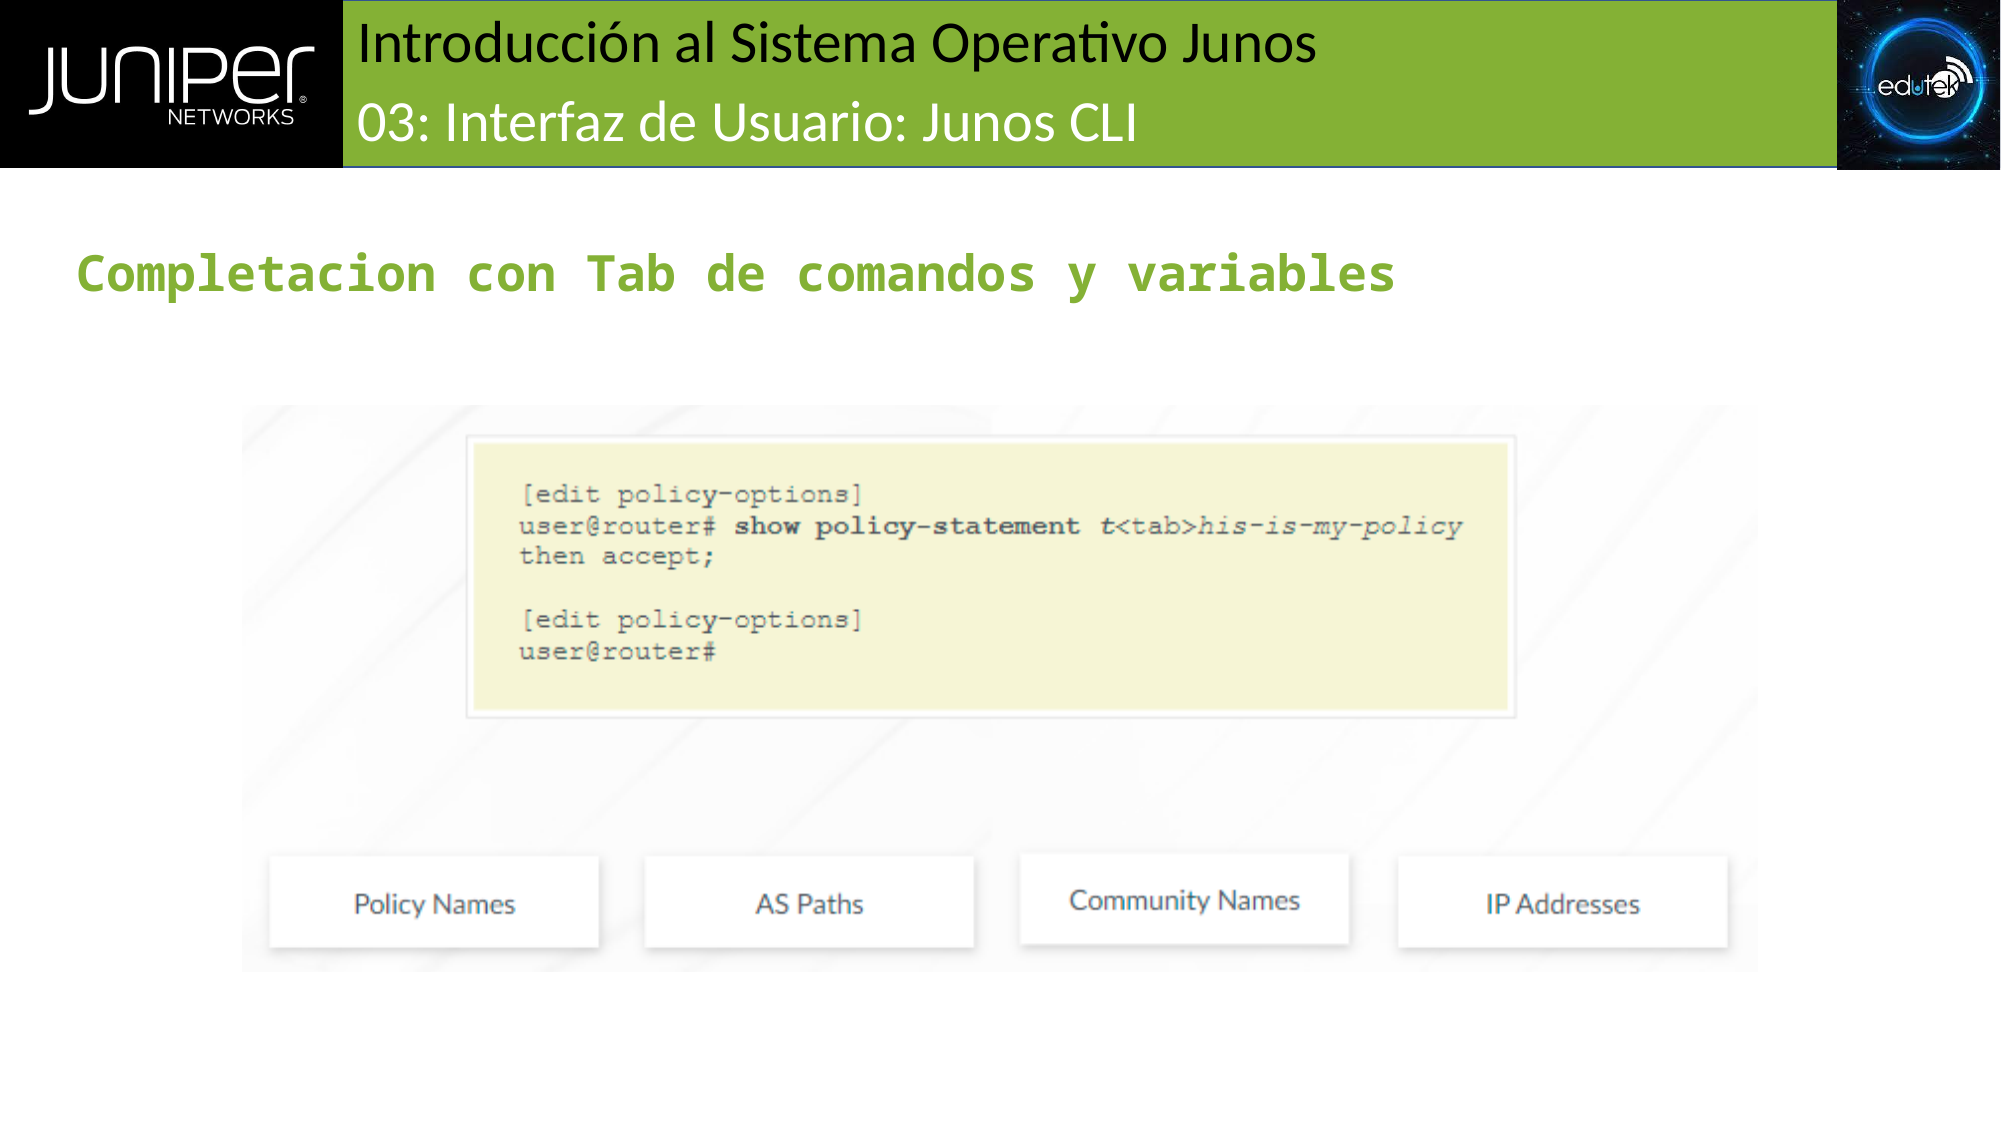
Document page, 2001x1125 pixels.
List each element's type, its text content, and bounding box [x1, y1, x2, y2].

title Introducción al Sistema Operativo Junos [342, 3, 2000, 84]
list Completacion con Tab de comandos y variables [61, 240, 1923, 1042]
picture [242, 405, 1758, 972]
picture [1837, 0, 2001, 170]
picture [0, 0, 343, 168]
list 03: Interfaz de Usuario: Junos CLI [342, 83, 1606, 168]
